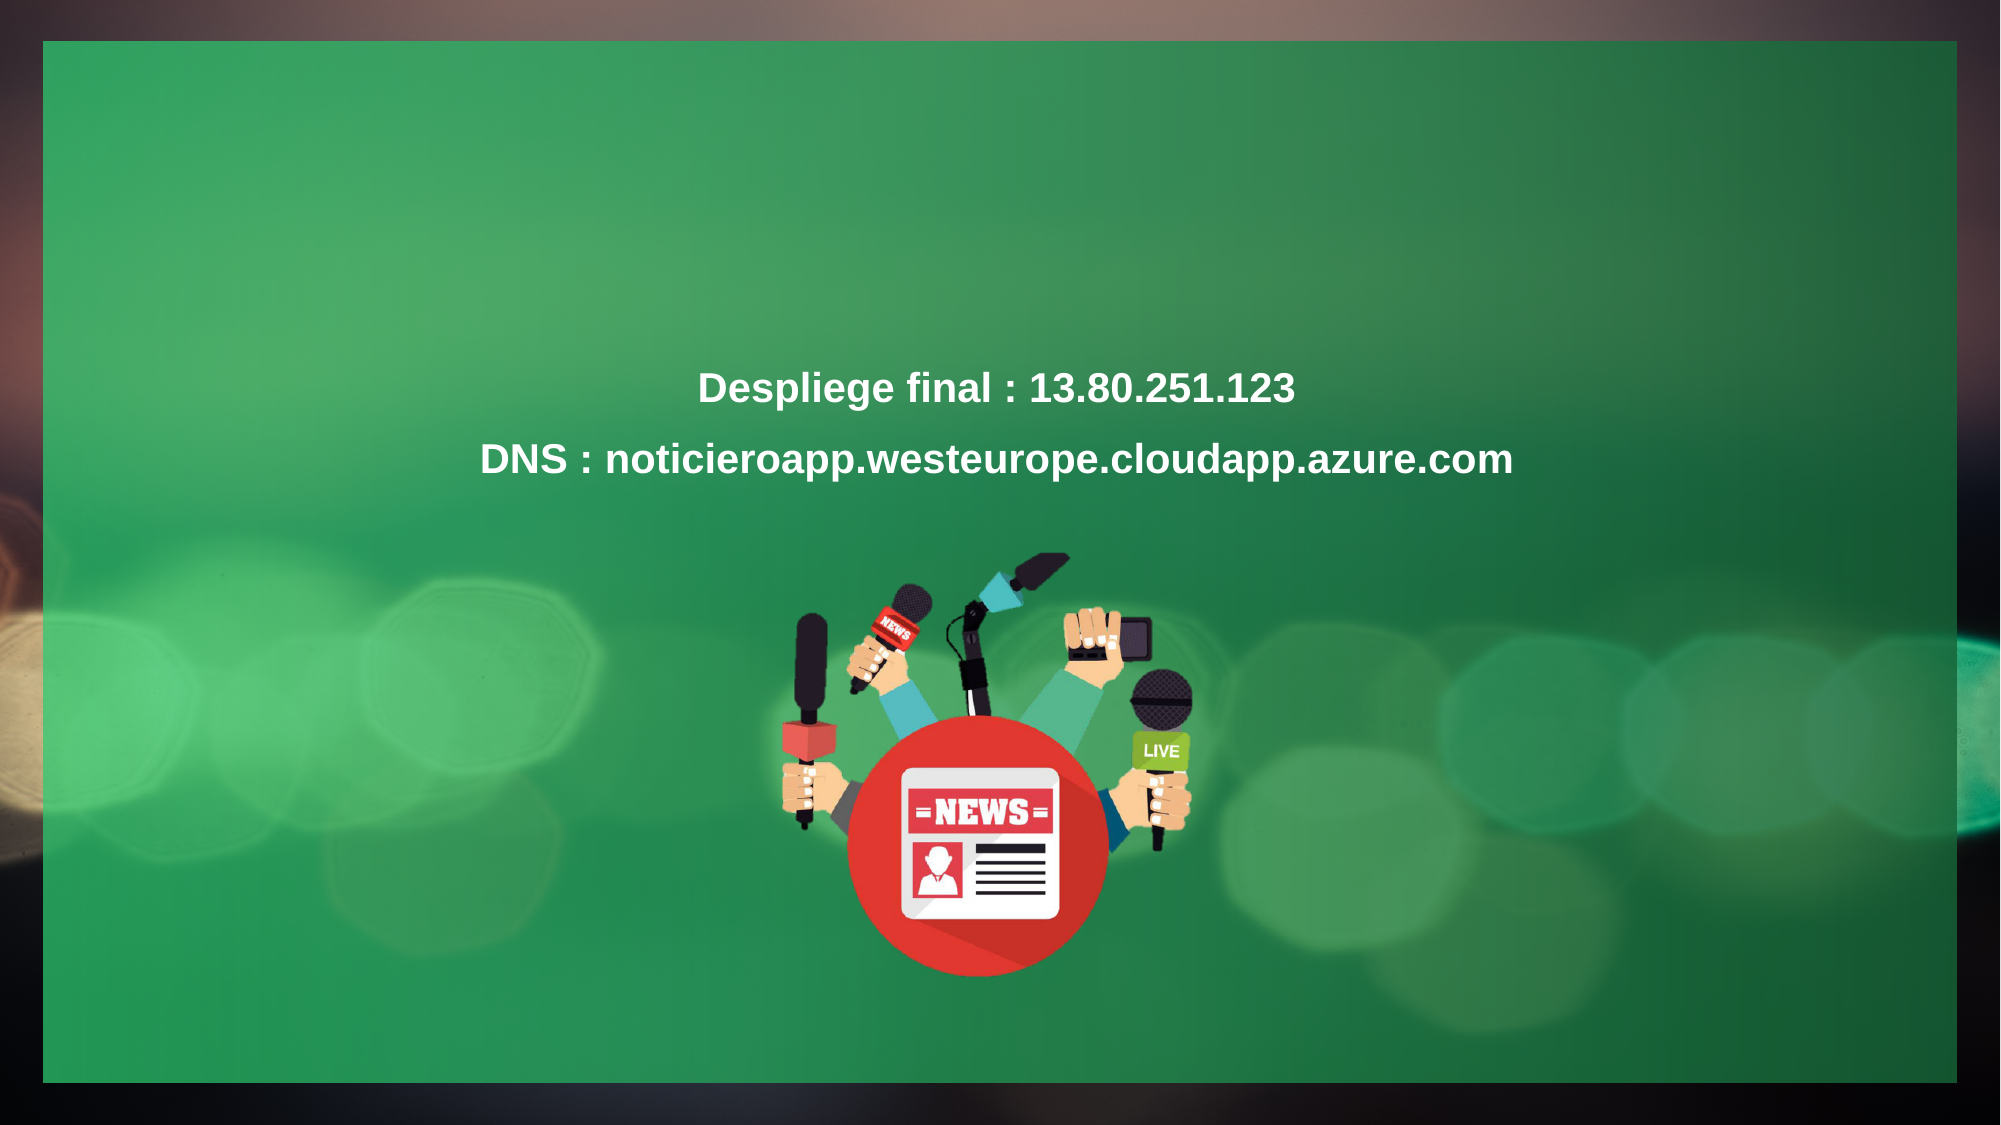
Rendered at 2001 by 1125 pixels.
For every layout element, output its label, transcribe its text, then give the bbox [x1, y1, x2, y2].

list Despliege final : 13.80.251.123 DNS : noticieroapp.westeurope.cloudapp.azure.com [176, 353, 1818, 1063]
picture [0, 0, 2001, 1125]
